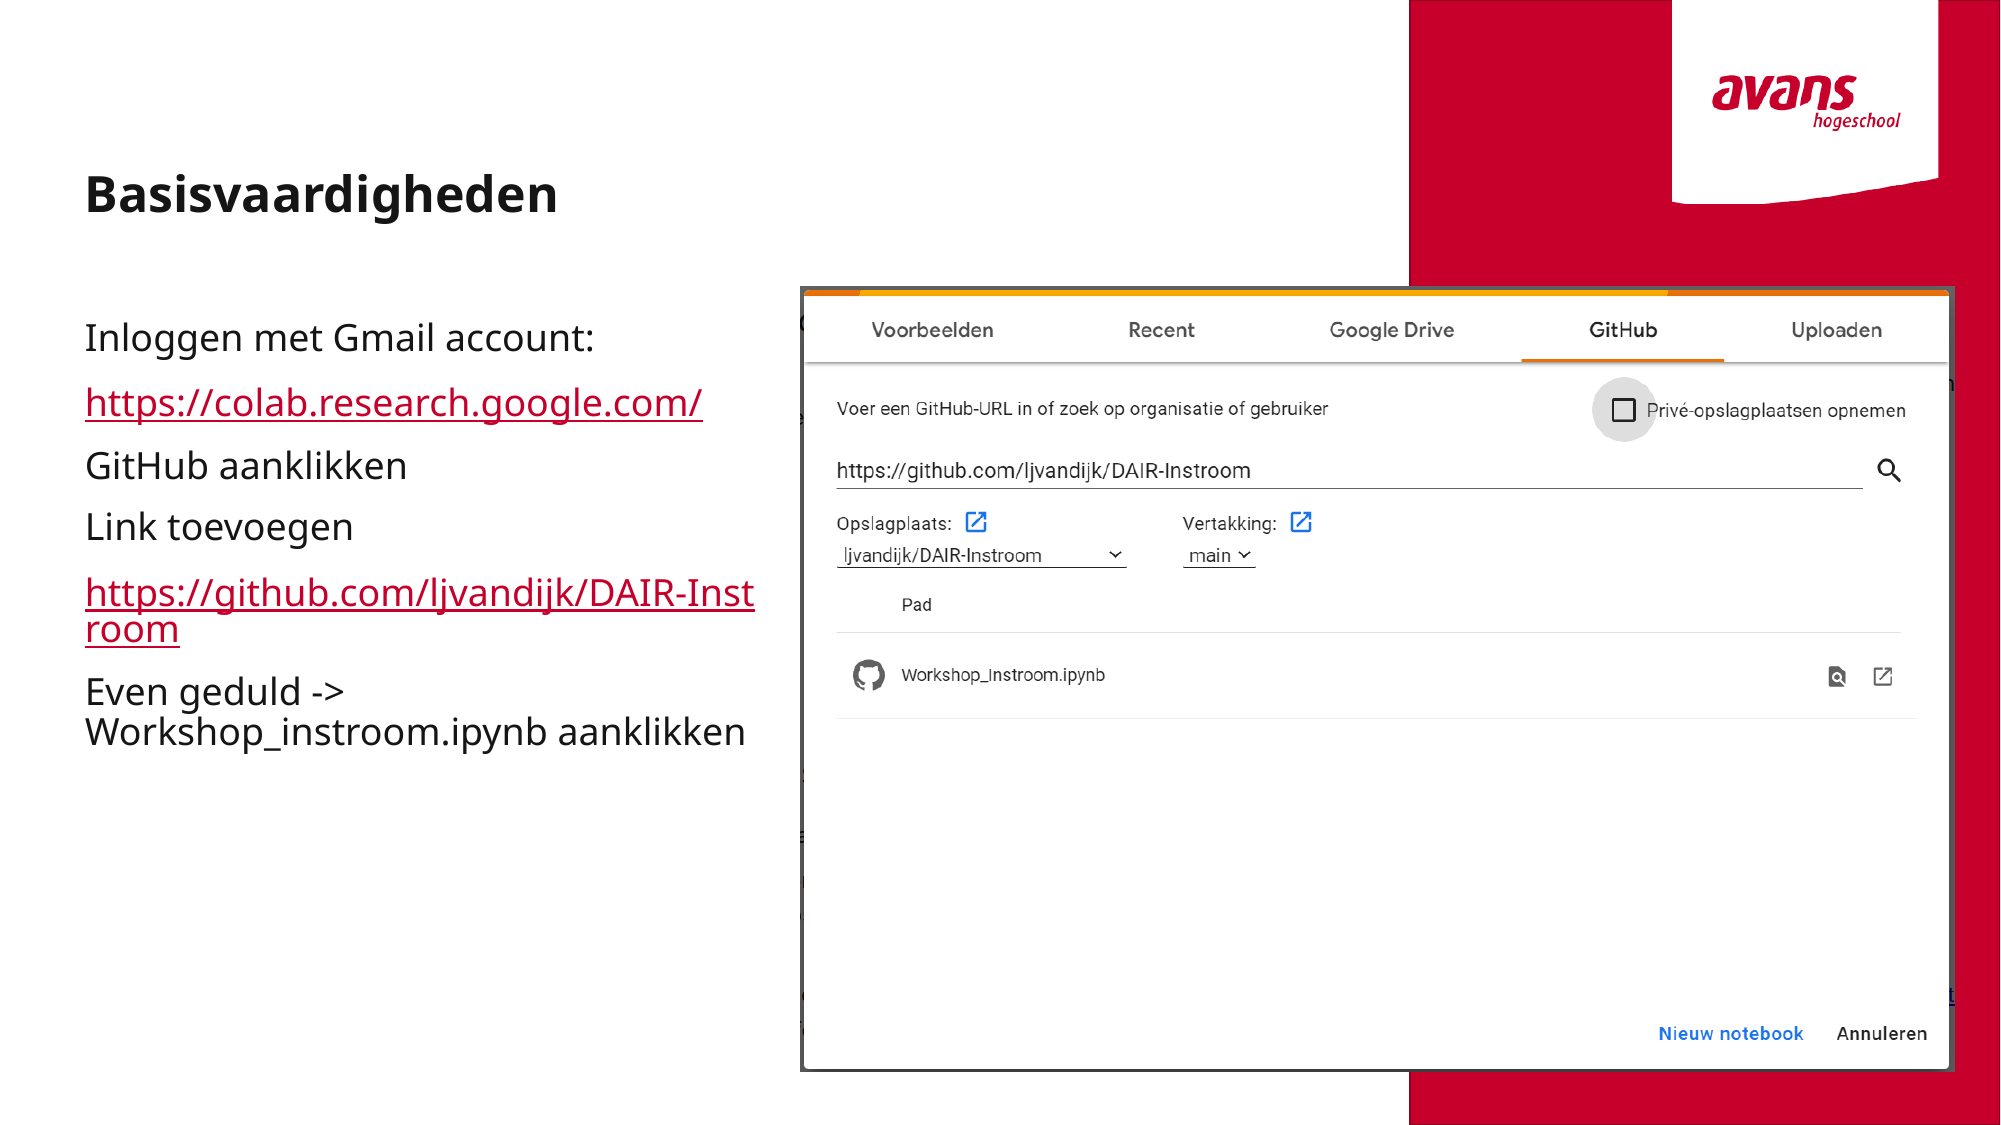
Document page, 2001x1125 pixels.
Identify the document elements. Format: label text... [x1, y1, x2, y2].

list Basisvaardigheden Inloggen met Gmail account: https://colab.research.google.com/ GitHub aanklikken Link toevoegen https://github.com/ljvandijk/DAIR-Instroom Even geduld -> Workshop_instroom.ipynb aanklikken [70, 161, 779, 947]
picture [800, 285, 1955, 1072]
